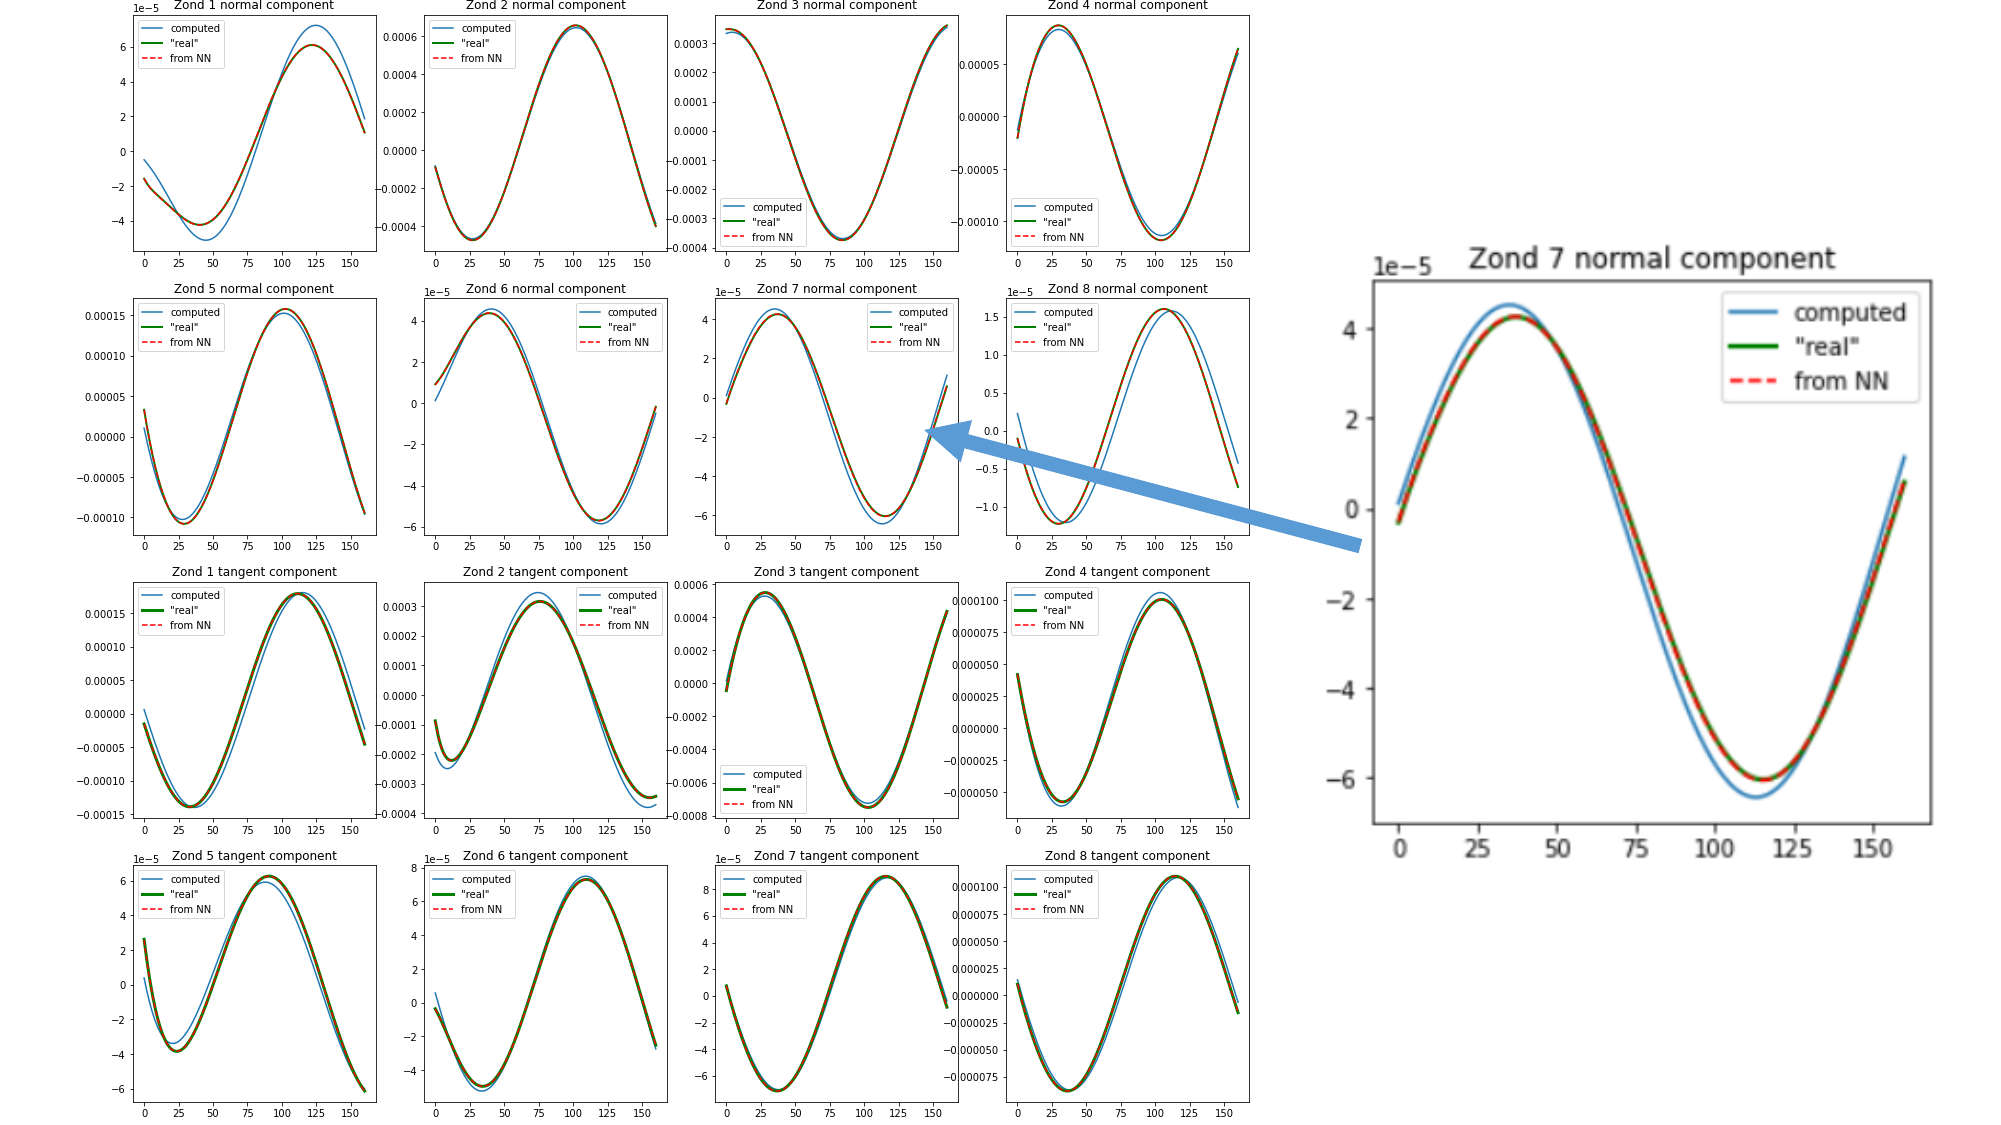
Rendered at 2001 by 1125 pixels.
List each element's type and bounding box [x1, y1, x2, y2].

picture [69, 0, 1256, 1125]
picture [1326, 232, 1968, 885]
